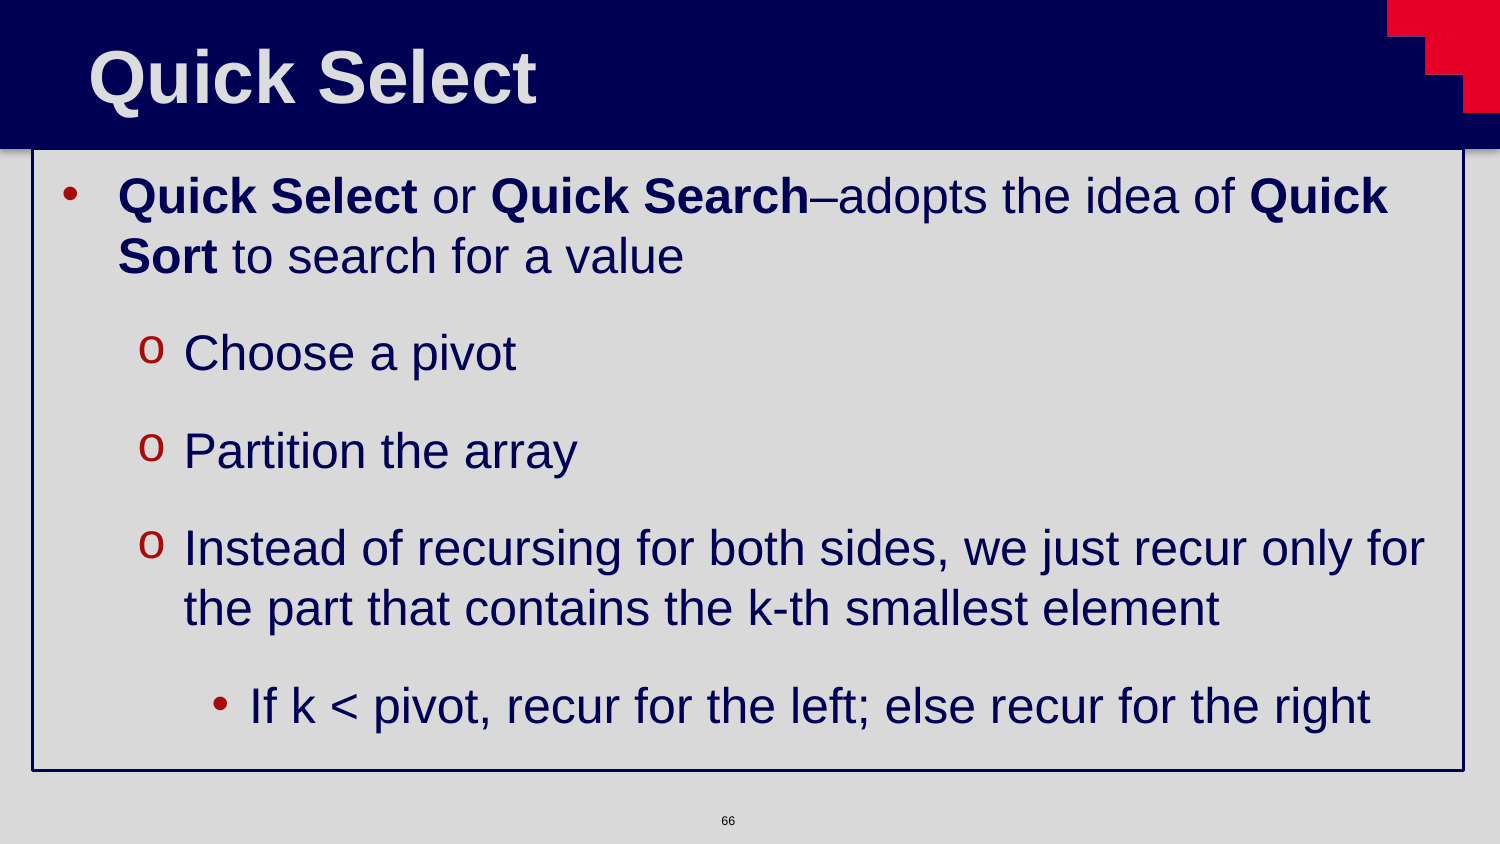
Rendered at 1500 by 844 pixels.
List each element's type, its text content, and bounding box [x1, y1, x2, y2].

list Quick Select or Quick Search–adopts the idea of Quick Sort to search for a value Choose a pivot Partition the array Instead of recursing for both sides, we just recur only for the part that contains the k-th smallest element If k < pivot, recur for the left; else recur for the right [31, 146, 1465, 772]
picture [1387, 0, 1500, 113]
title Quick Select [0, 0, 1356, 150]
